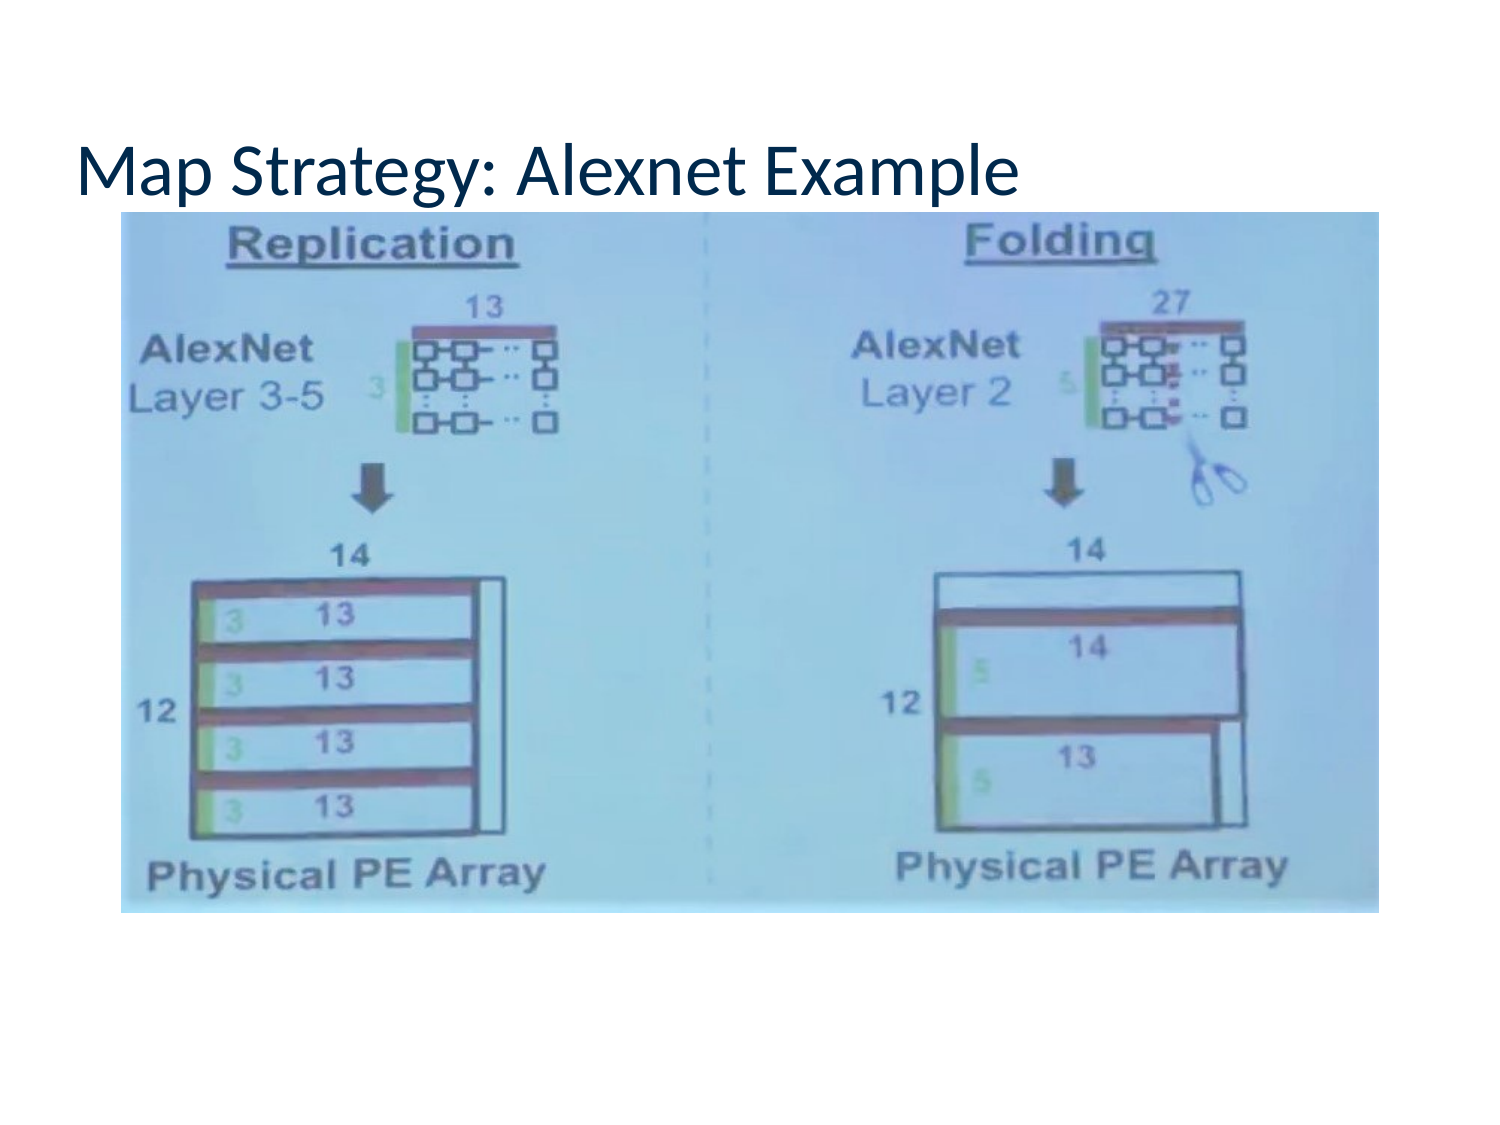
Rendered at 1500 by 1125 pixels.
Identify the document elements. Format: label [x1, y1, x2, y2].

picture [121, 212, 1379, 913]
title [72, 69, 1445, 260]
